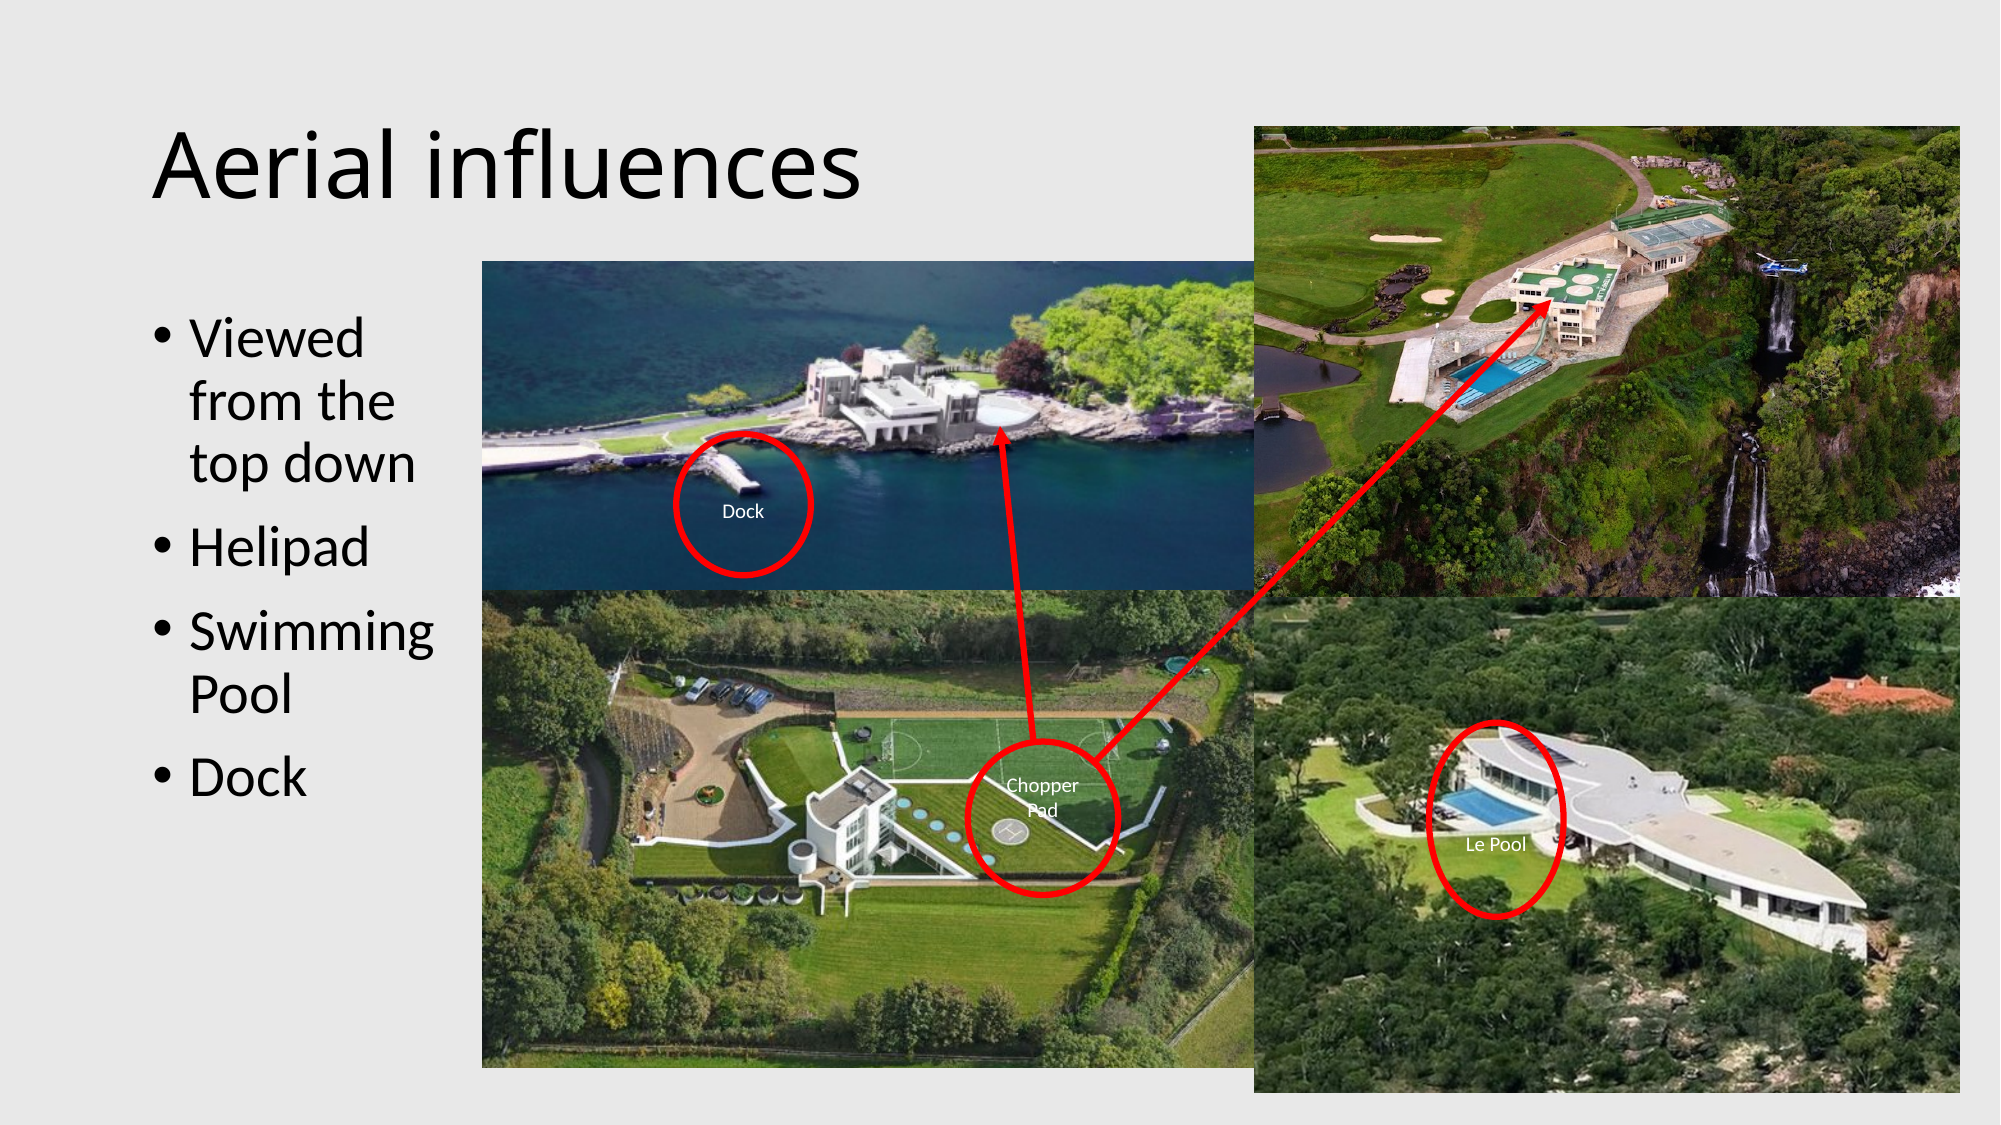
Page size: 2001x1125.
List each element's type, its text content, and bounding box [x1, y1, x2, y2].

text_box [999, 425, 1034, 742]
picture [481, 126, 1960, 1093]
list Viewed from the top down Helipad Swimming Pool Dock [137, 299, 481, 1014]
title Aerial influences [137, 59, 1863, 278]
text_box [1093, 299, 1552, 763]
